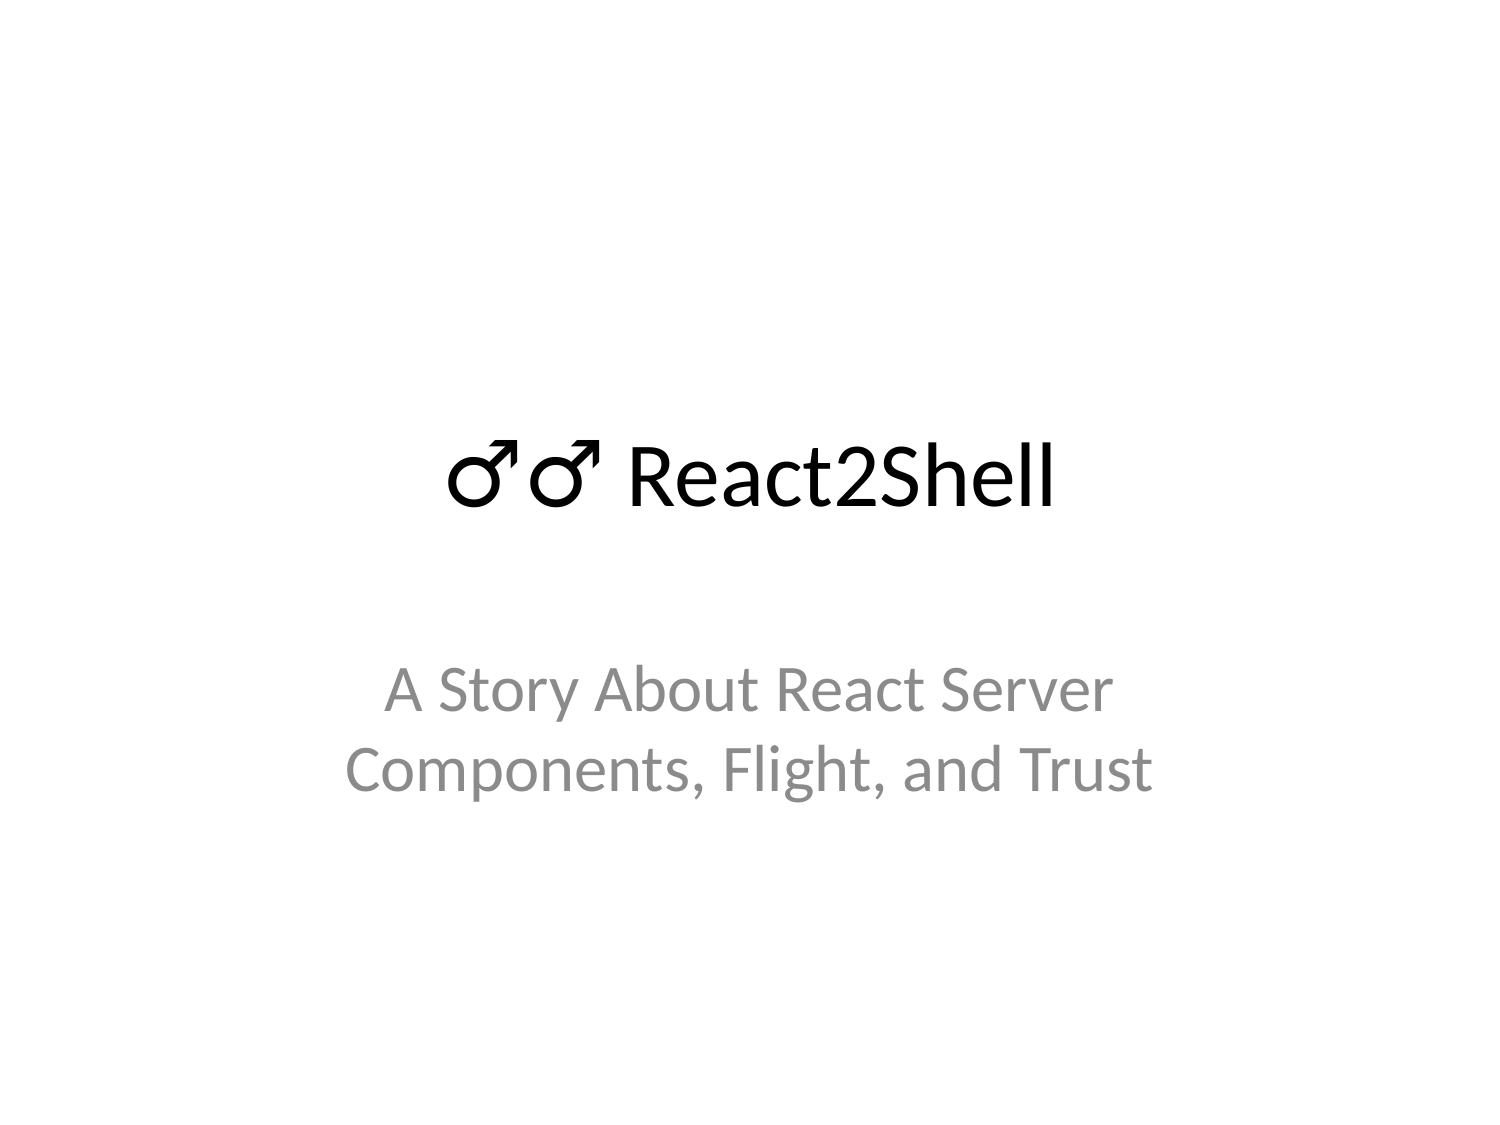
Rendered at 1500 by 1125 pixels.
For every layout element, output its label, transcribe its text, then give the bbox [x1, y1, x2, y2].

subtitle A Story About React Server Components, Flight, and Trust [225, 637, 1275, 925]
title 🧙‍♂️ React2Shell [112, 349, 1388, 591]
